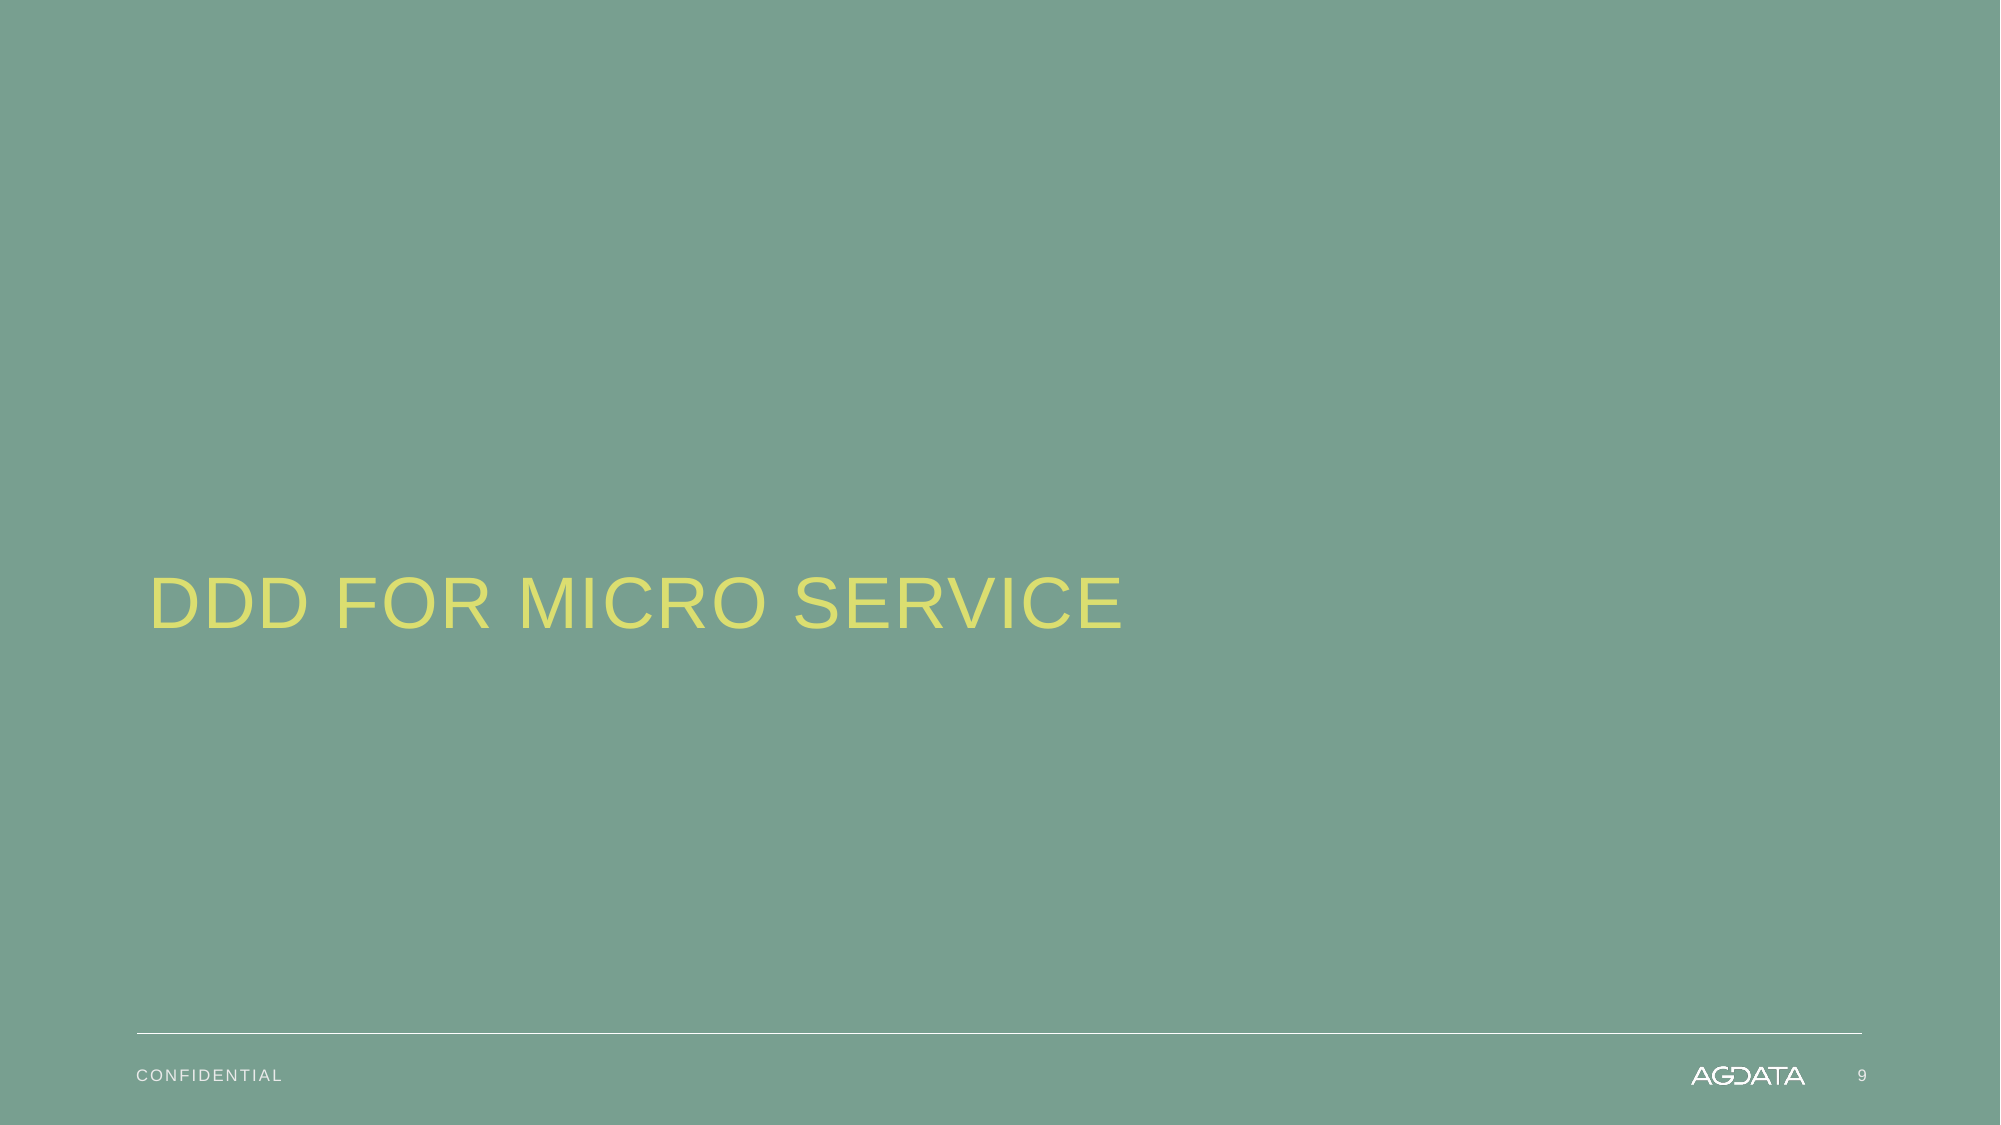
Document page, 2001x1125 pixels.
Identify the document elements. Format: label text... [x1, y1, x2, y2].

title Ddd for Micro service [133, 324, 1718, 653]
